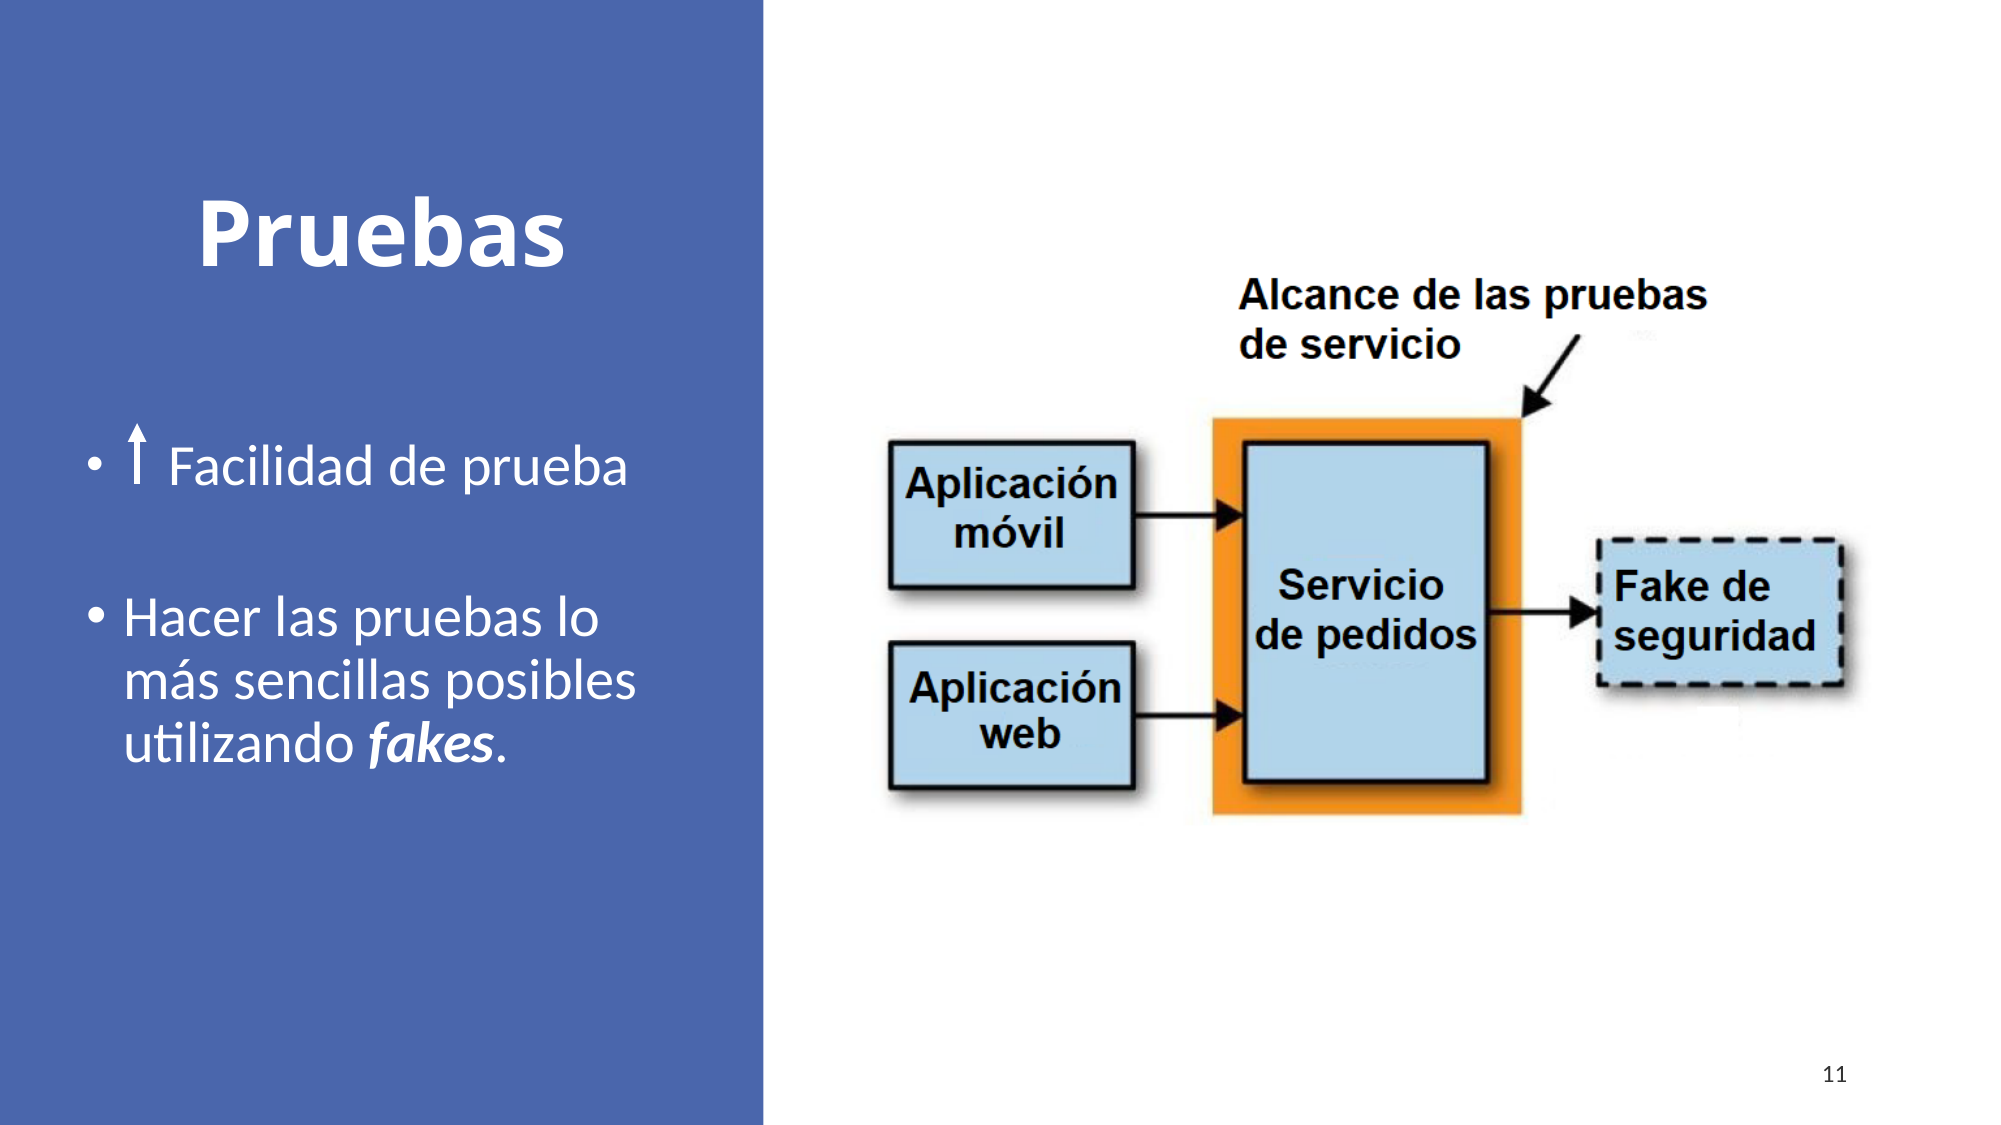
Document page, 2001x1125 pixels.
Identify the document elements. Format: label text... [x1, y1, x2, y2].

text_box [0, 0, 764, 1125]
title Pruebas [105, 105, 658, 368]
slide_number 11 [1687, 1042, 1863, 1103]
picture [869, 265, 1895, 834]
text_box Facilidad de prueba Hacer las pruebas lo más sencillas posibles utilizando fakes. [61, 427, 702, 989]
